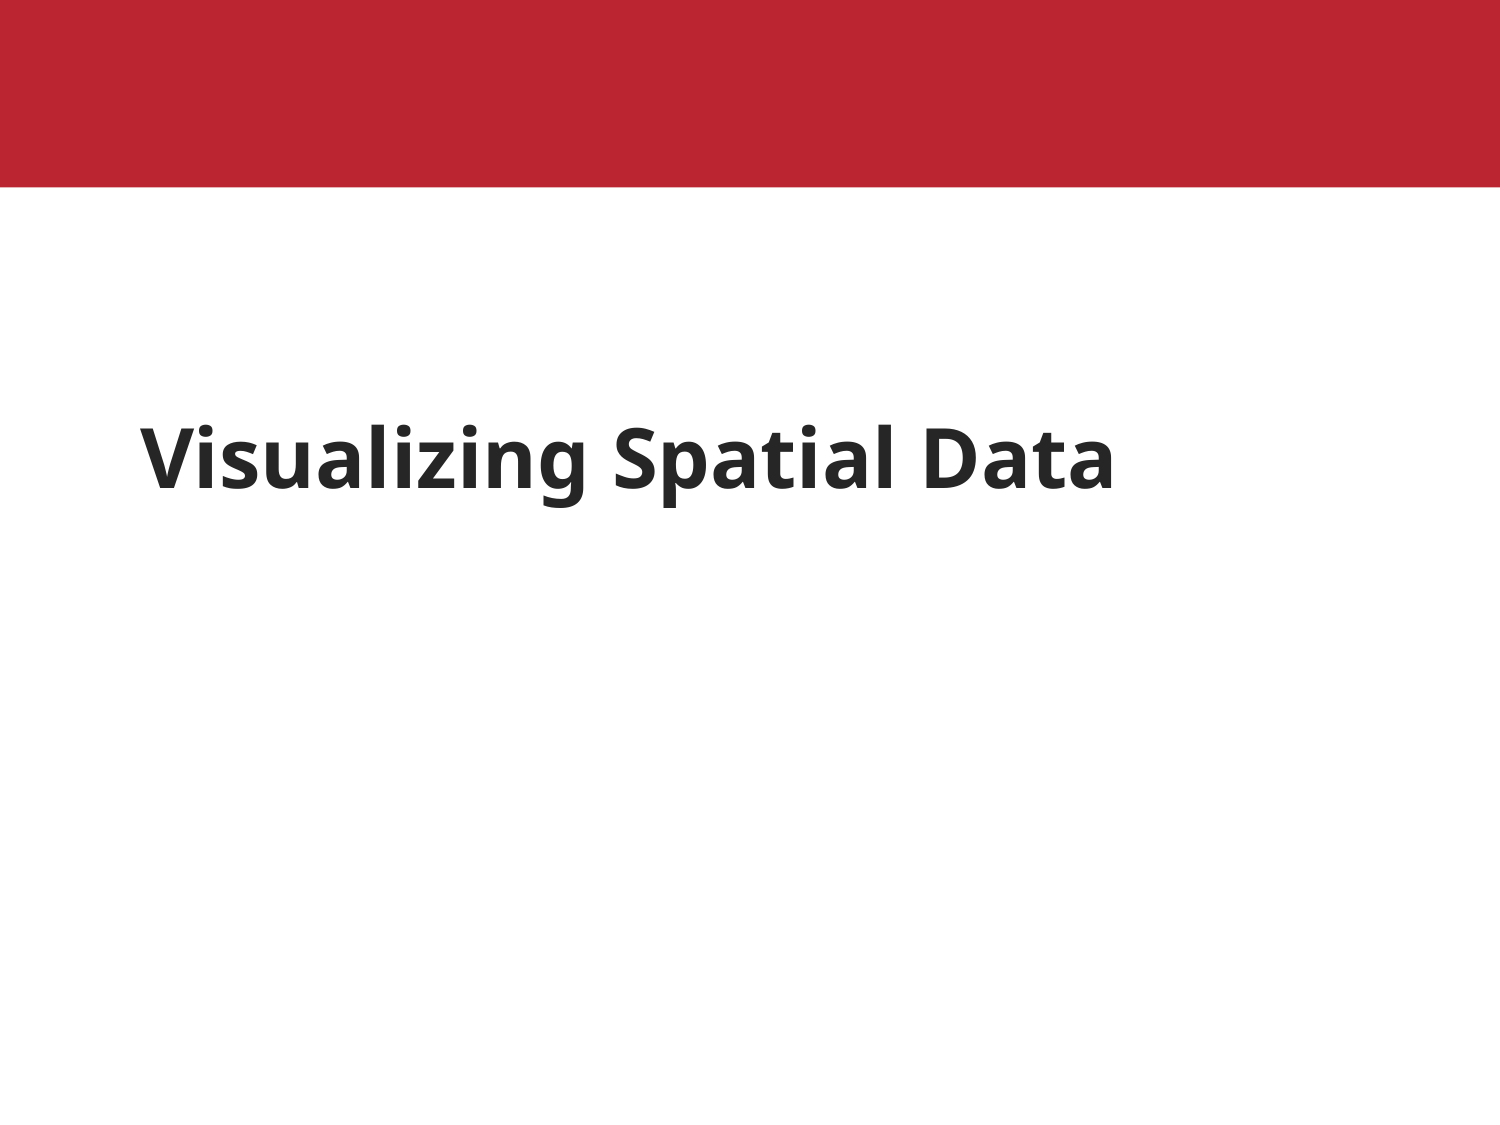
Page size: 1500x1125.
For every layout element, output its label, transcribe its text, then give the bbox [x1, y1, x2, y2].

title Visualizing Spatial Data [125, 237, 1350, 513]
